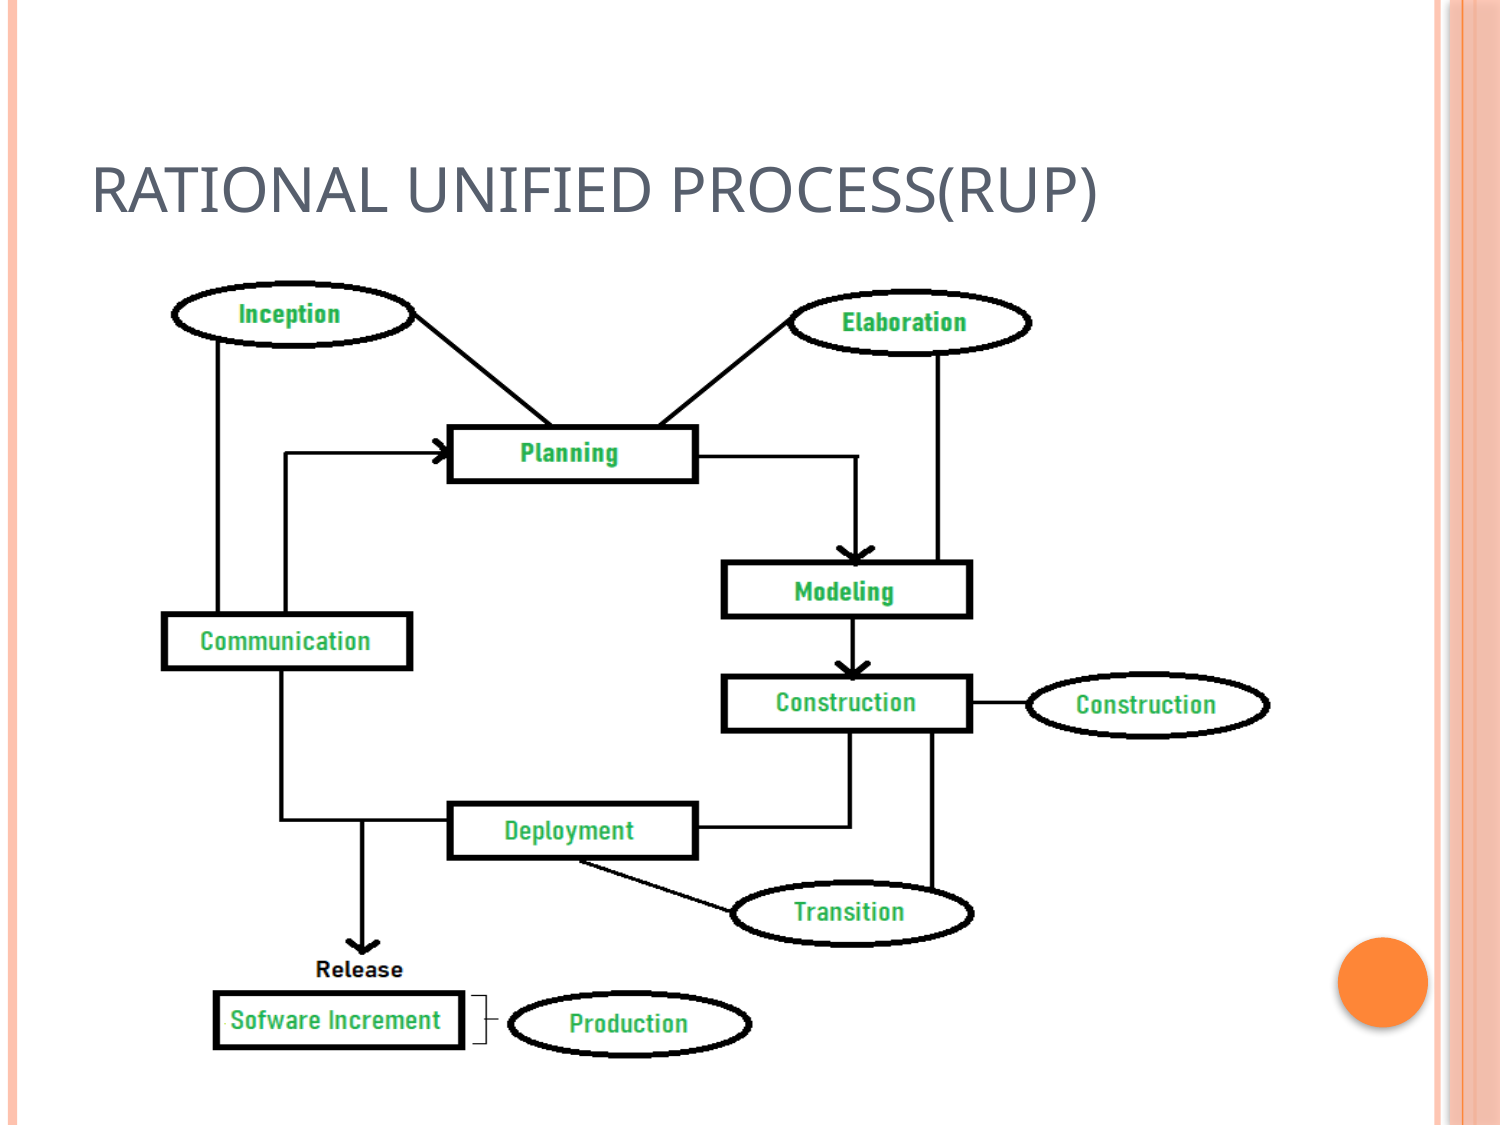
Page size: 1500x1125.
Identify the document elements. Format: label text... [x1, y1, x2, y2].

title Rational unified process(rup) [75, 45, 1300, 233]
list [111, 249, 1288, 1076]
